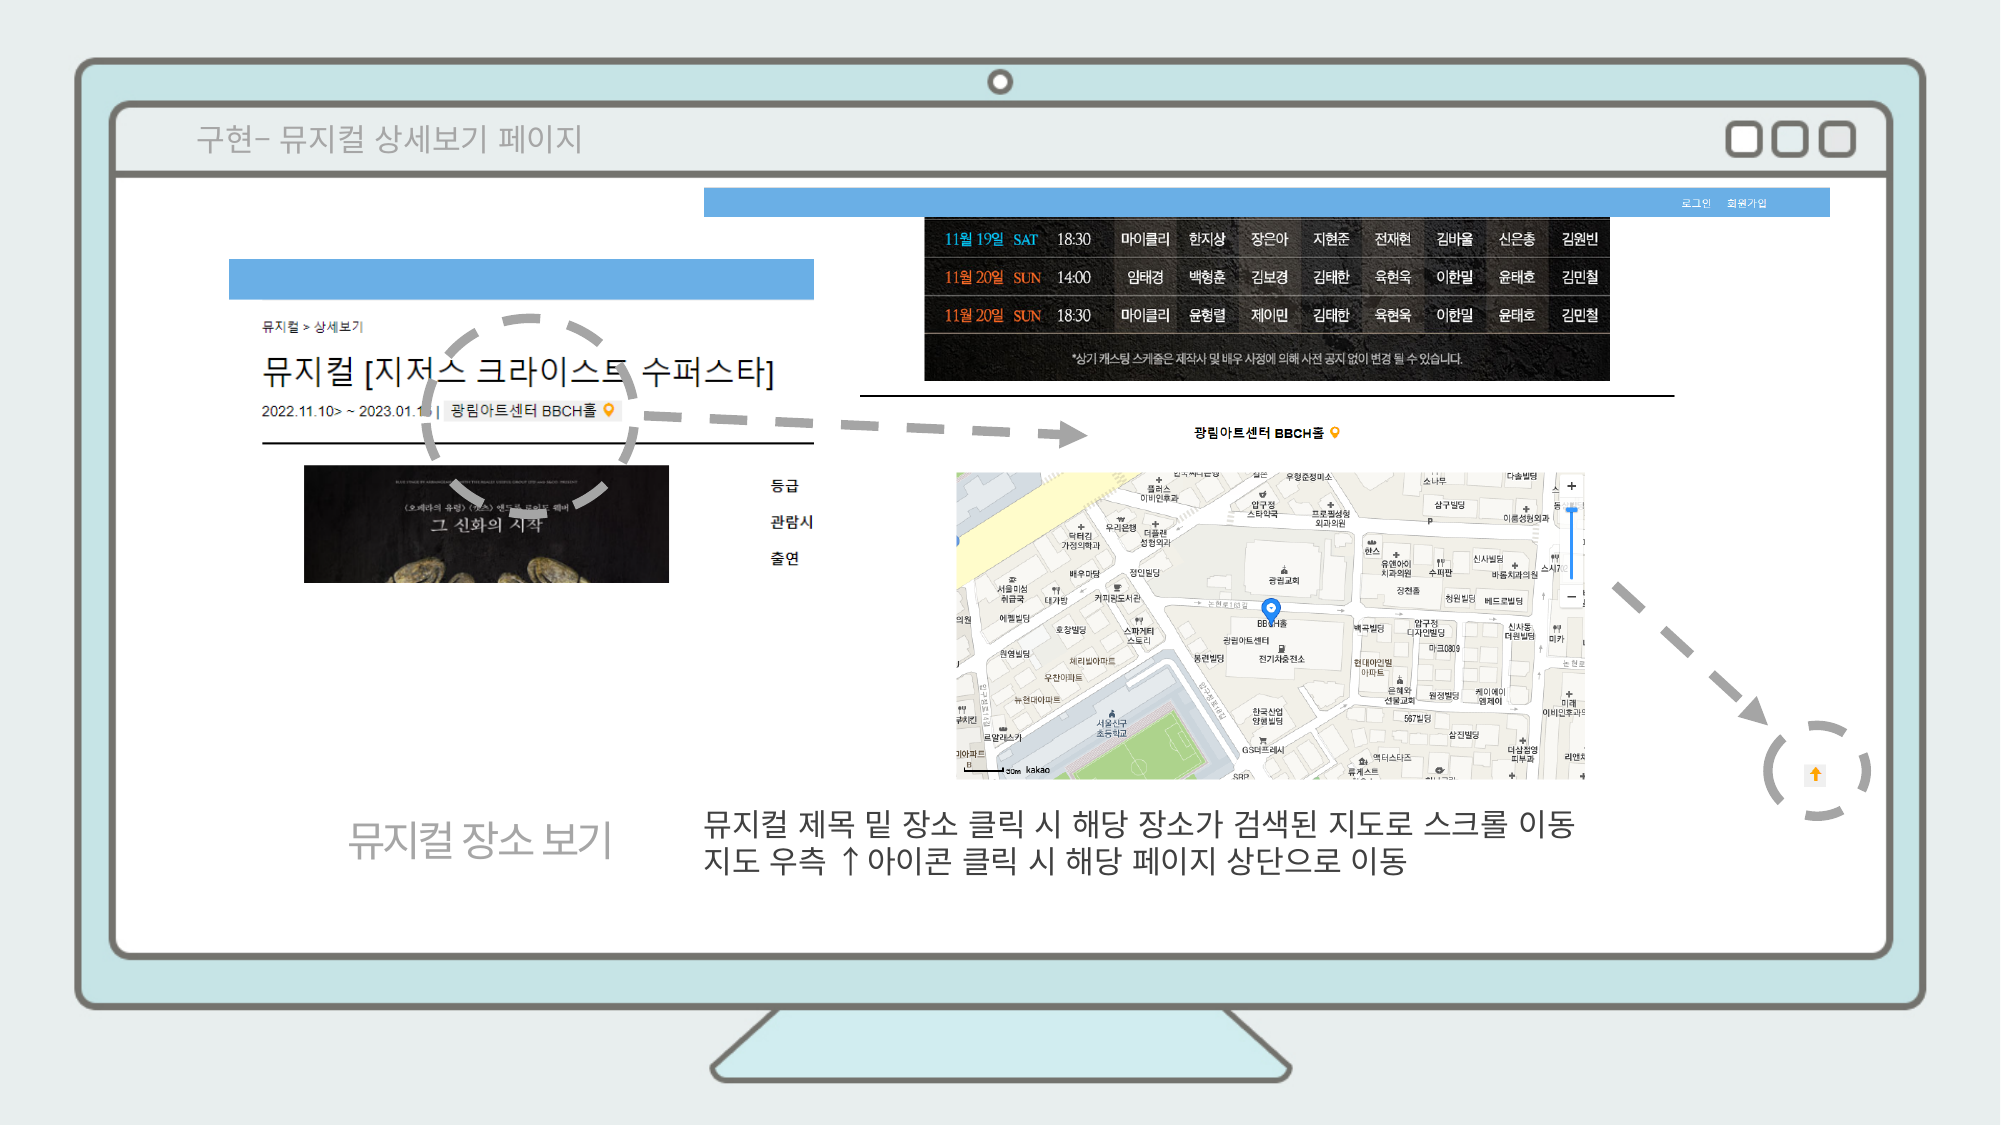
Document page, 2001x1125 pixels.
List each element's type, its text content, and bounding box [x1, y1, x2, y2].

text_box 뮤지컬 제목 밑 장소 클릭 시 해당 장소가 검색된 지도로 스크롤 이동 지도 우측 ↑아이콘 클릭 시 해당 페이지 상단으로 이동 [688, 797, 1695, 888]
picture [0, 0, 2001, 1125]
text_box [1614, 584, 1768, 726]
text_box 구현– 뮤지컬 상세보기 페이지 [162, 112, 620, 166]
text_box 뮤지컬 장소 보기 [332, 782, 661, 872]
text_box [644, 415, 1088, 436]
text_box [1771, 725, 1868, 818]
